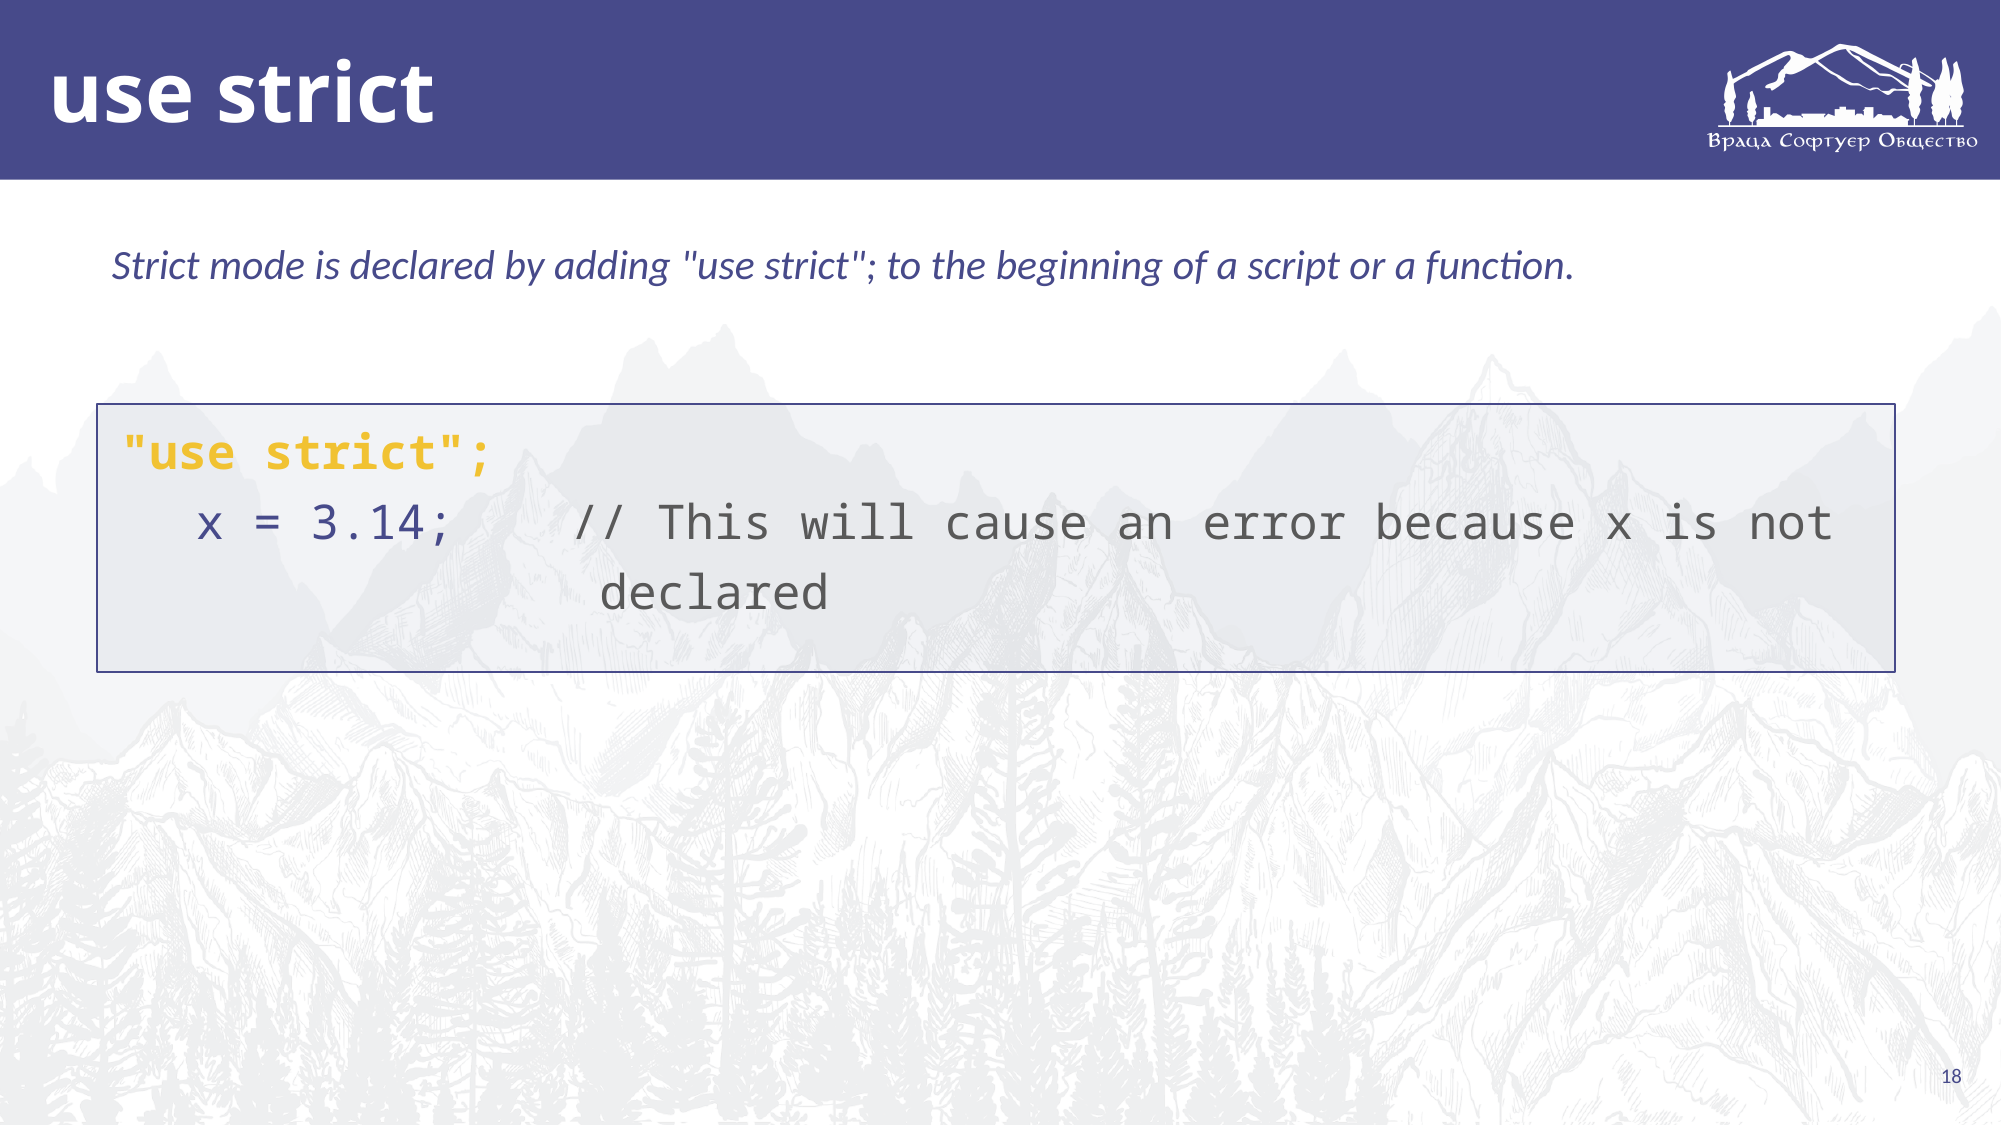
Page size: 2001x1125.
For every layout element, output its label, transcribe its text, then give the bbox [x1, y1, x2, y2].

list "use strict"; x = 3.14; // This will cause an error because x is not declared [96, 403, 1896, 673]
title use strict [31, 16, 1591, 162]
picture [1703, 19, 1981, 165]
slide_number 18 [1897, 1049, 1968, 1101]
text_box Strict mode is declared by adding "use strict"; to the beginning of a script or a function. [96, 222, 1895, 301]
